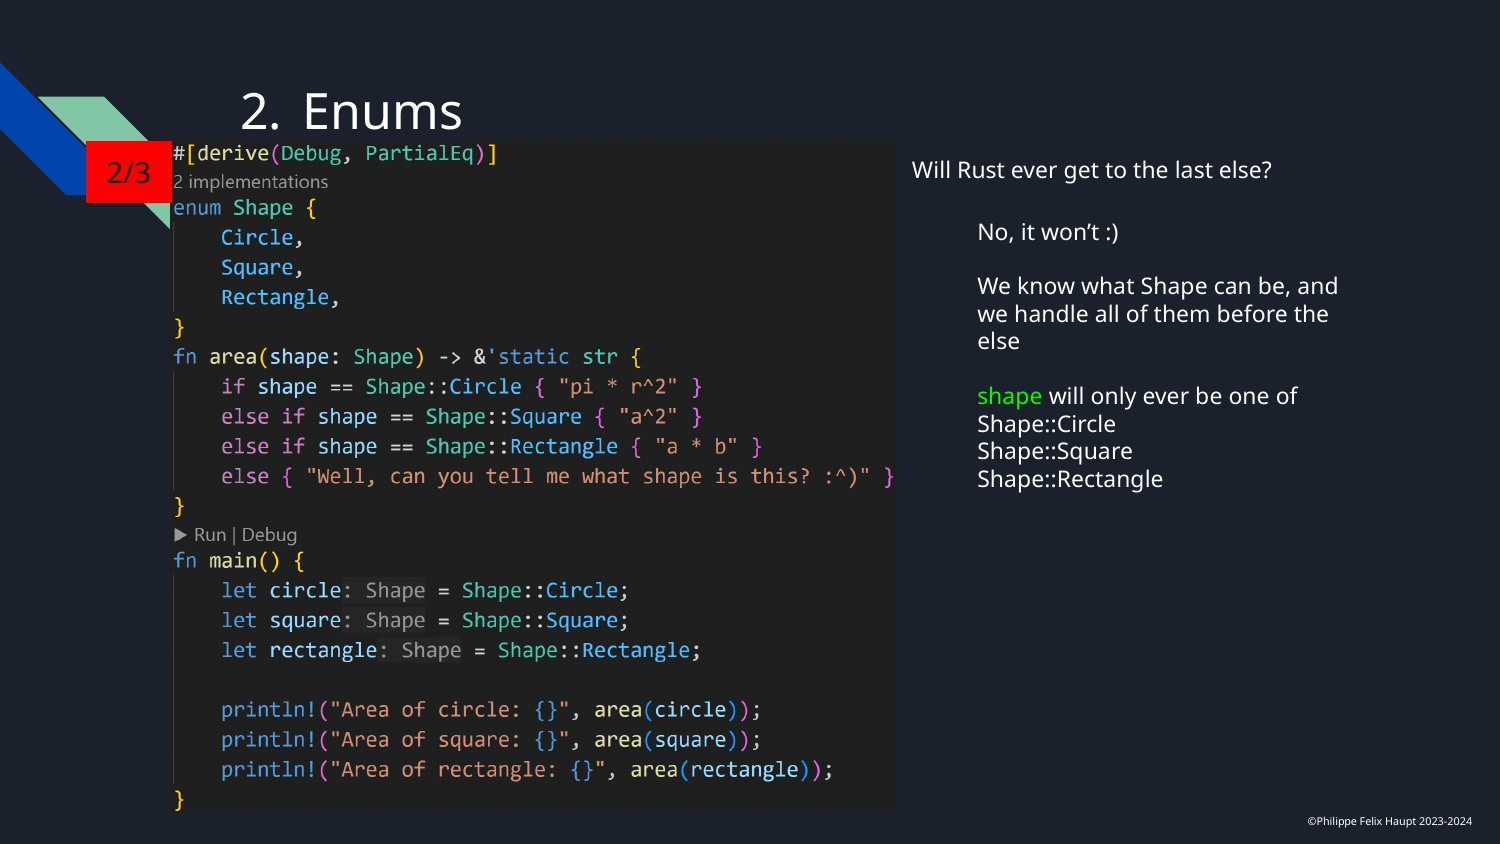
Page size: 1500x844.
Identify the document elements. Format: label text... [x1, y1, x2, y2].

text_box ©Philippe Felix Haupt 2023-2024 [1292, 801, 1500, 844]
text_box No, it won’t :) We know what Shape can be, and we handle all of them before the else shape will only ever be one of Shape::Circle Shape::Square Shape::Rectangle [962, 202, 1386, 507]
picture [170, 141, 898, 813]
title Enums [212, 64, 1368, 215]
text_box 2/3 [87, 141, 169, 203]
text_box Will Rust ever get to the last else? [898, 141, 1338, 197]
